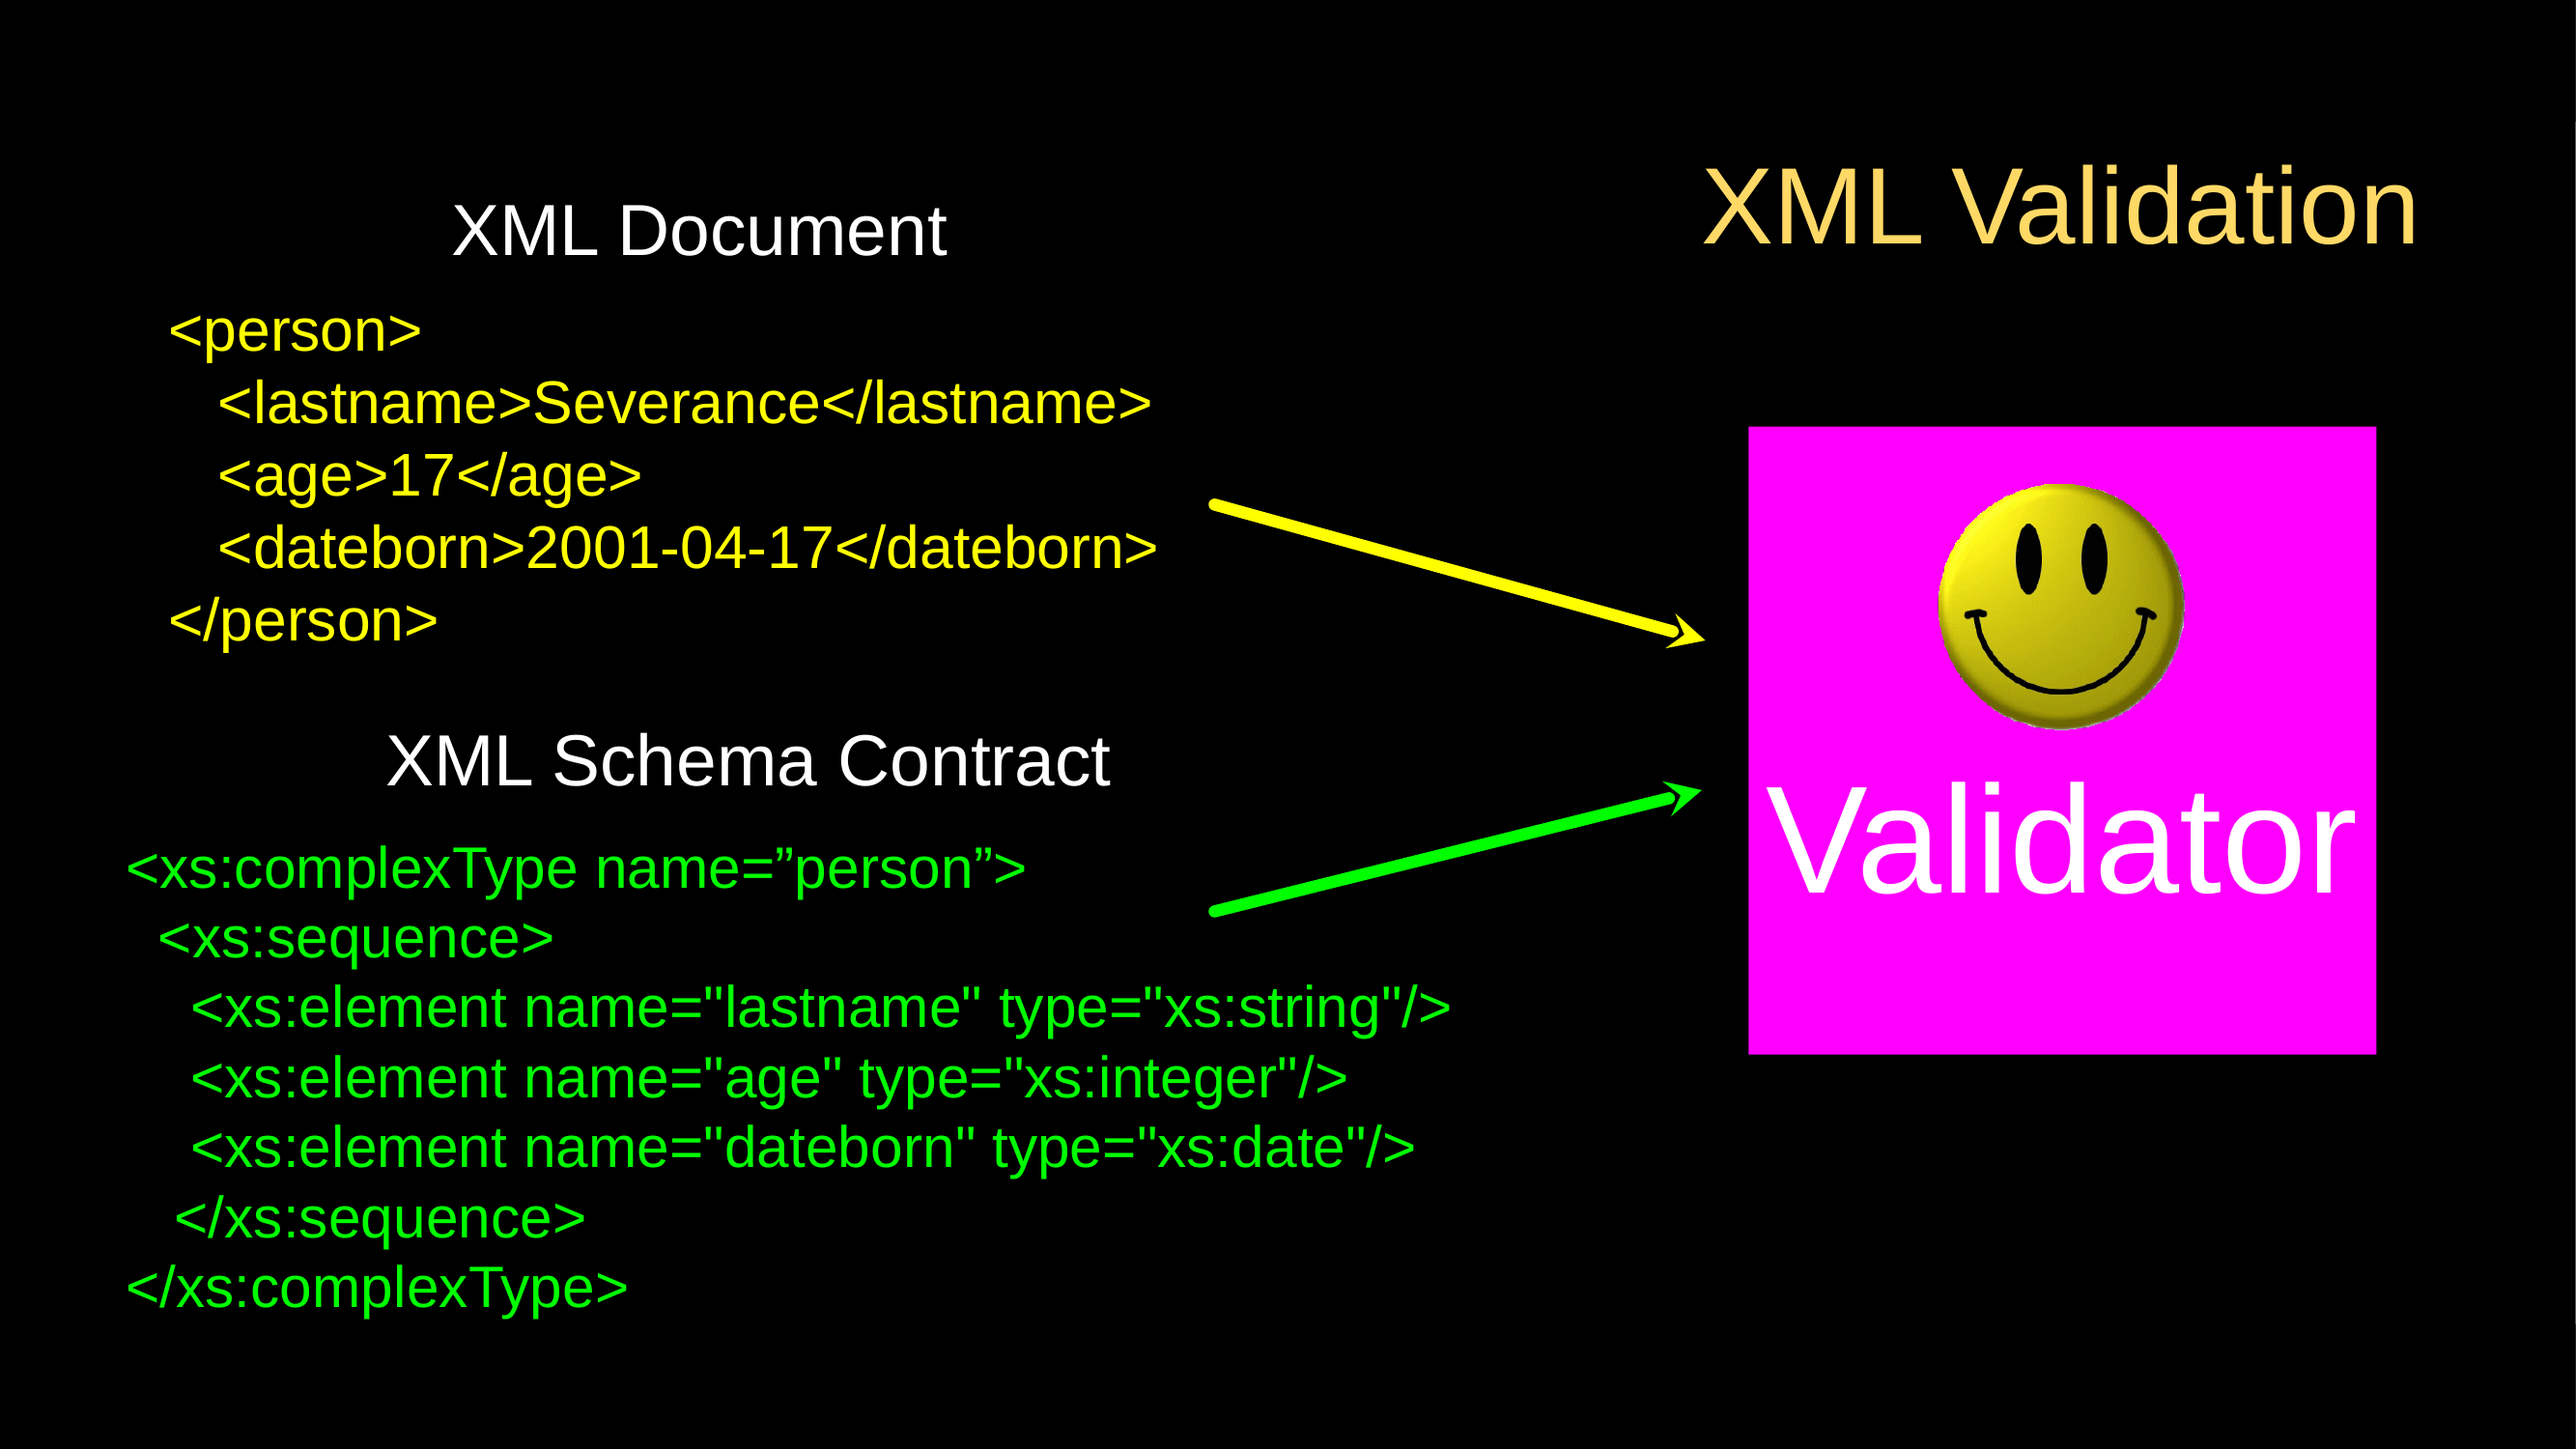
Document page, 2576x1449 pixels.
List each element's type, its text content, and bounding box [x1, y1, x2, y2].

text_box Validator [1748, 426, 2377, 1055]
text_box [1214, 789, 1703, 912]
text_box XML Schema Contract [381, 707, 1118, 807]
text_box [1214, 504, 1706, 641]
text_box XML Document [381, 177, 1019, 276]
picture [1932, 478, 2190, 739]
text_box <xs:complexType name=”person”> <xs:sequence> <xs:element name="lastname" type="xs:string"/> <xs:element name="age" type="xs:integer"/> <xs:element name="dateborn" type="xs:date"/> </xs:sequence> </xs:complexType> [126, 815, 1532, 1333]
text_box XML Validation [1674, 121, 2449, 280]
text_box <person> <lastname>Severance</lastname> <age>17</age> <dateborn>2001-04-17</dateborn> </person> [168, 287, 1172, 657]
